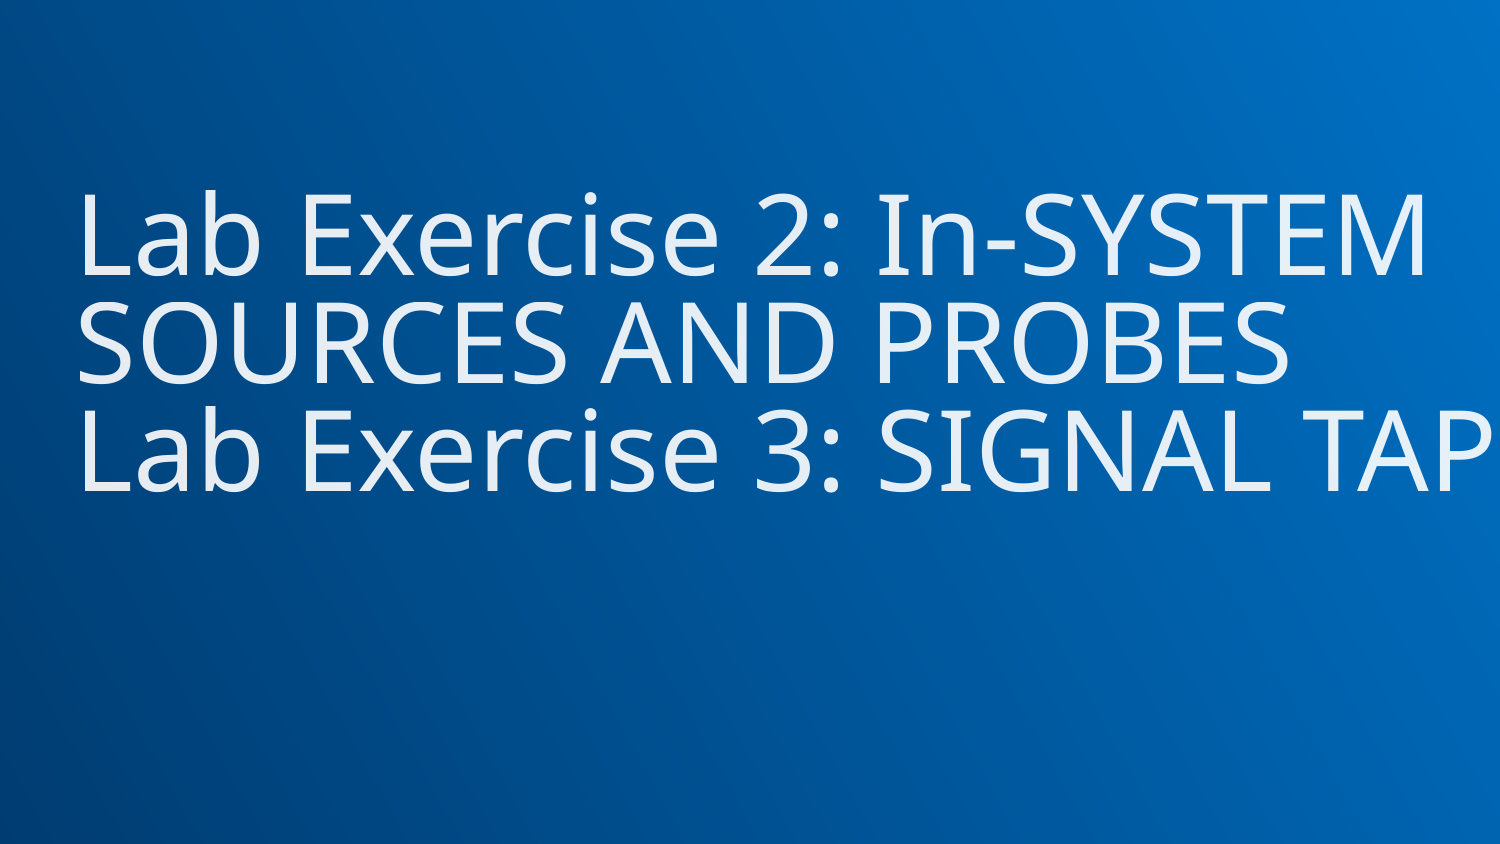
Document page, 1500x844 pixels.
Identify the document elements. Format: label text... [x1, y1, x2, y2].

title Lab Exercise 2: In-SYSTEM SOURCES AND PROBES Lab Exercise 3: SIGNAL TAP [74, 345, 1500, 514]
